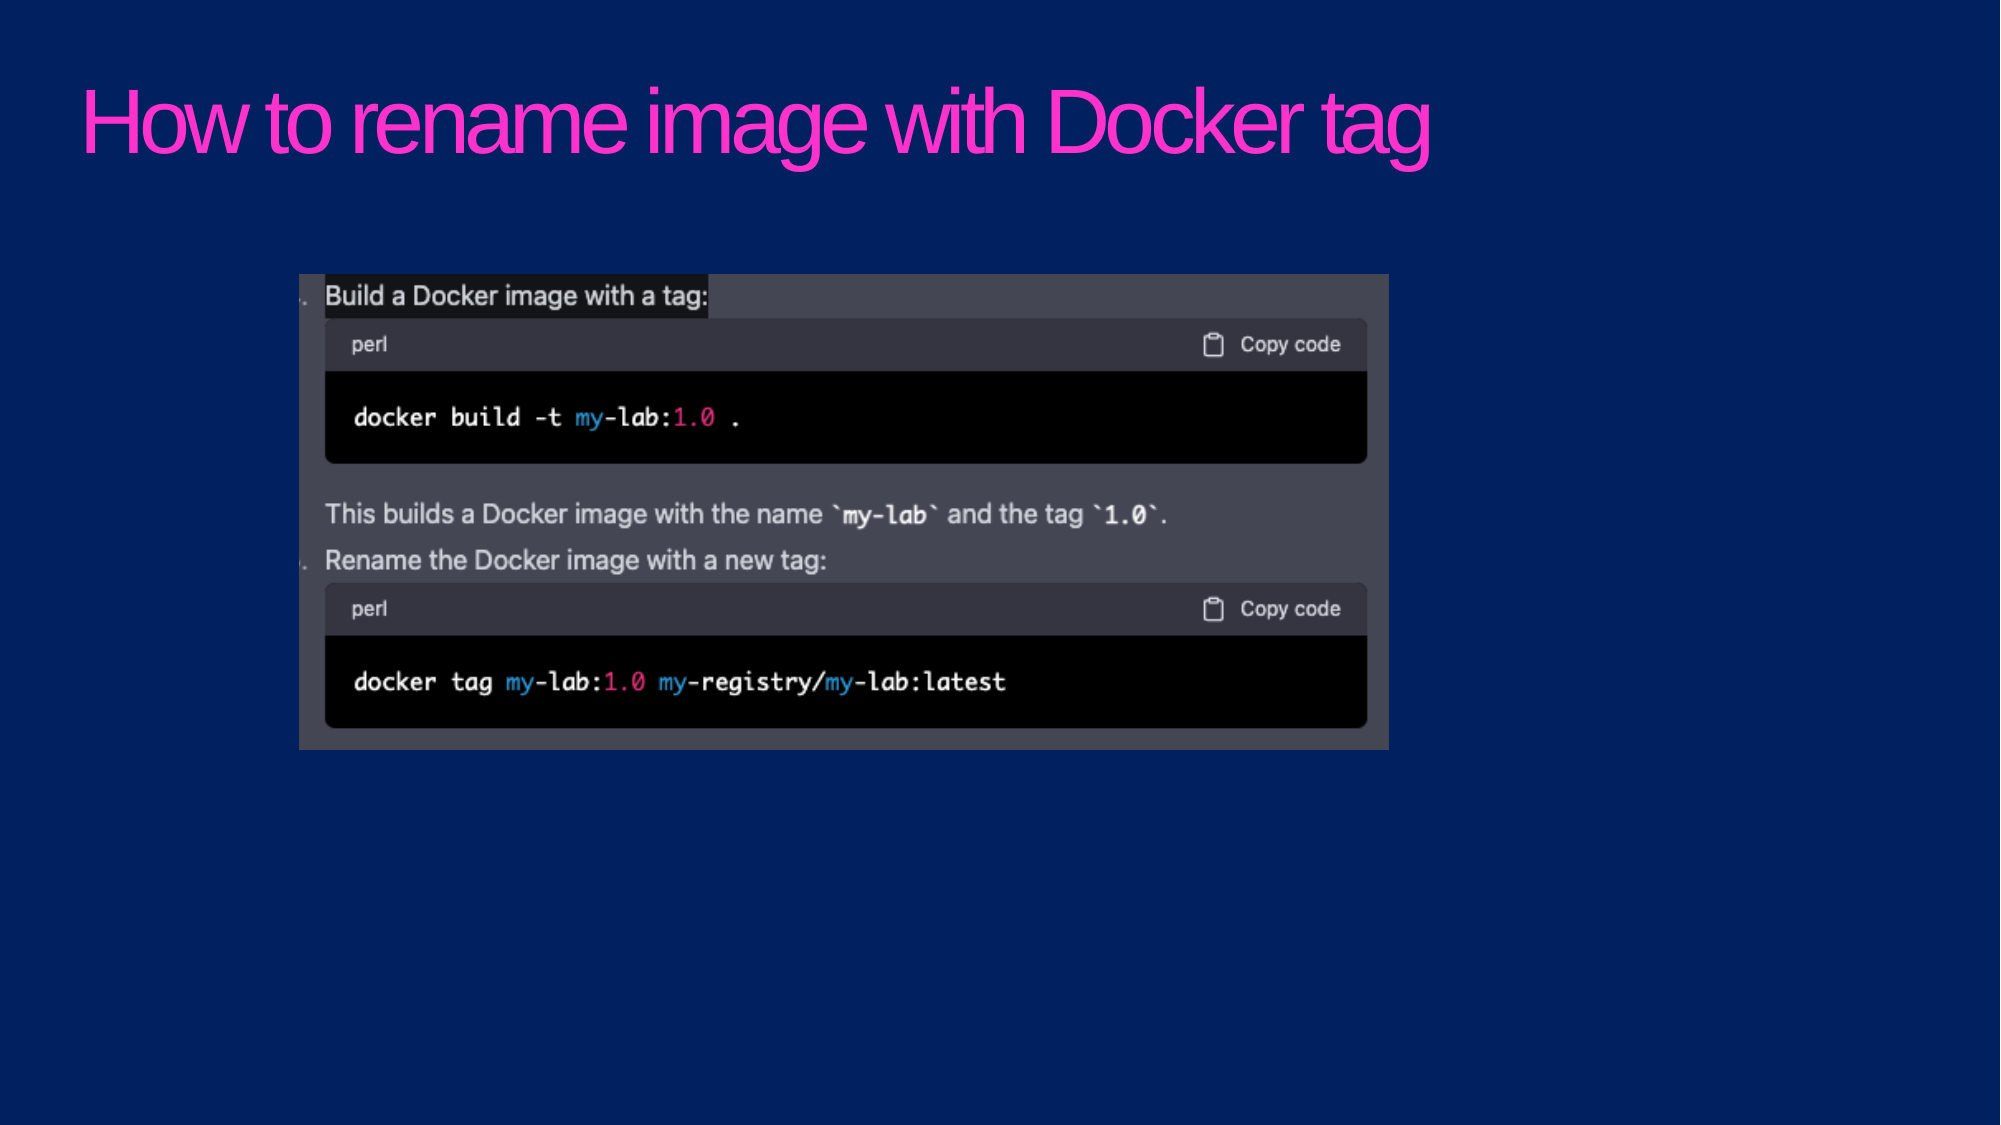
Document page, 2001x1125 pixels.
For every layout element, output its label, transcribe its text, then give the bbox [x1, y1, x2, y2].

picture [299, 274, 1389, 751]
title How to rename image with Docker tag [12, 19, 1675, 250]
